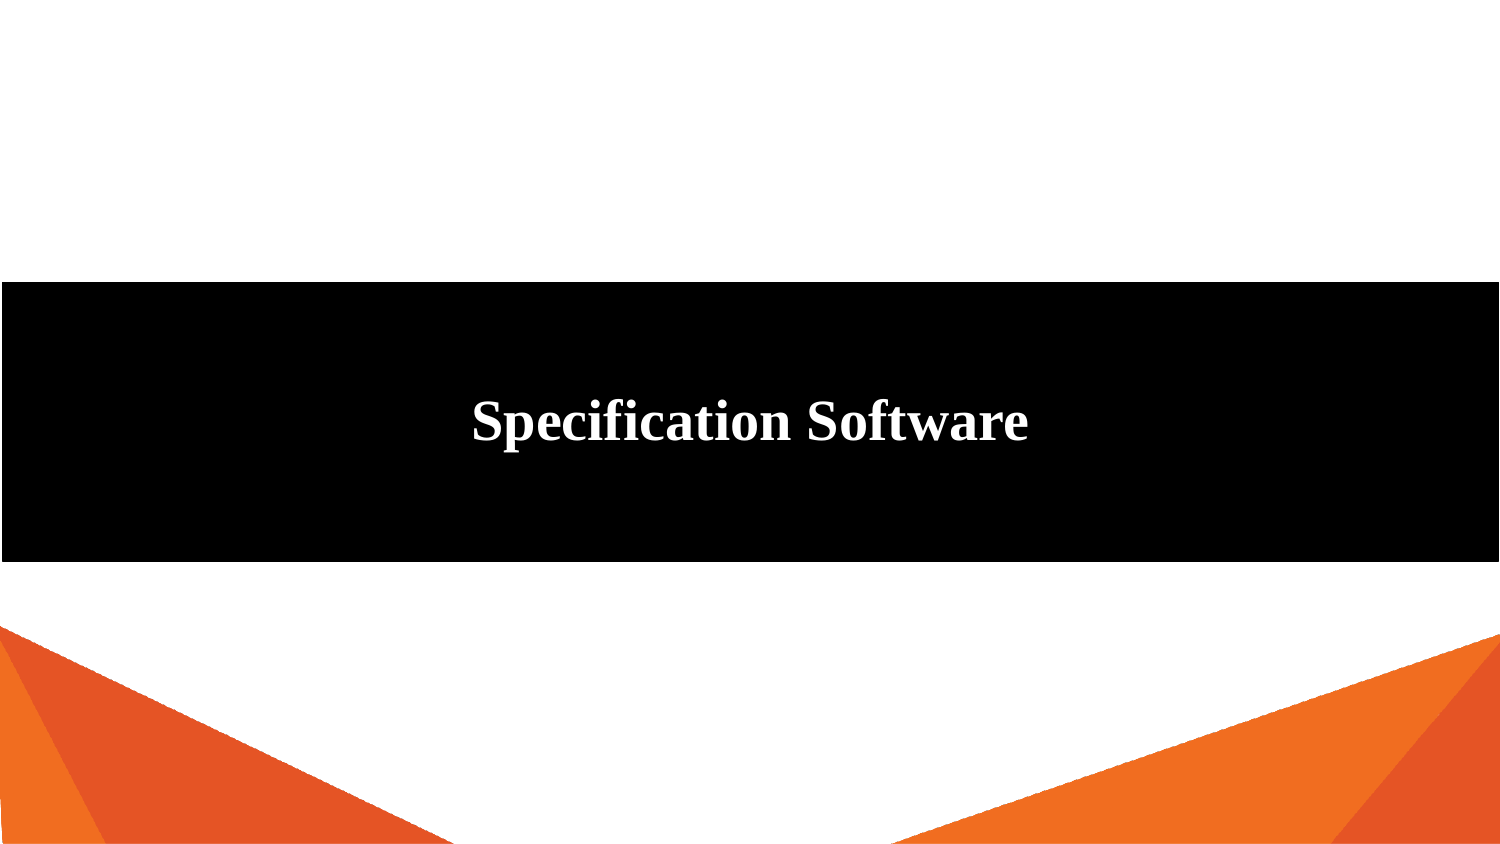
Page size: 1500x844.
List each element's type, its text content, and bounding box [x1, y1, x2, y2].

text_box [2, 282, 1499, 562]
title Specification Software [365, 359, 1136, 485]
picture [0, 626, 1500, 844]
